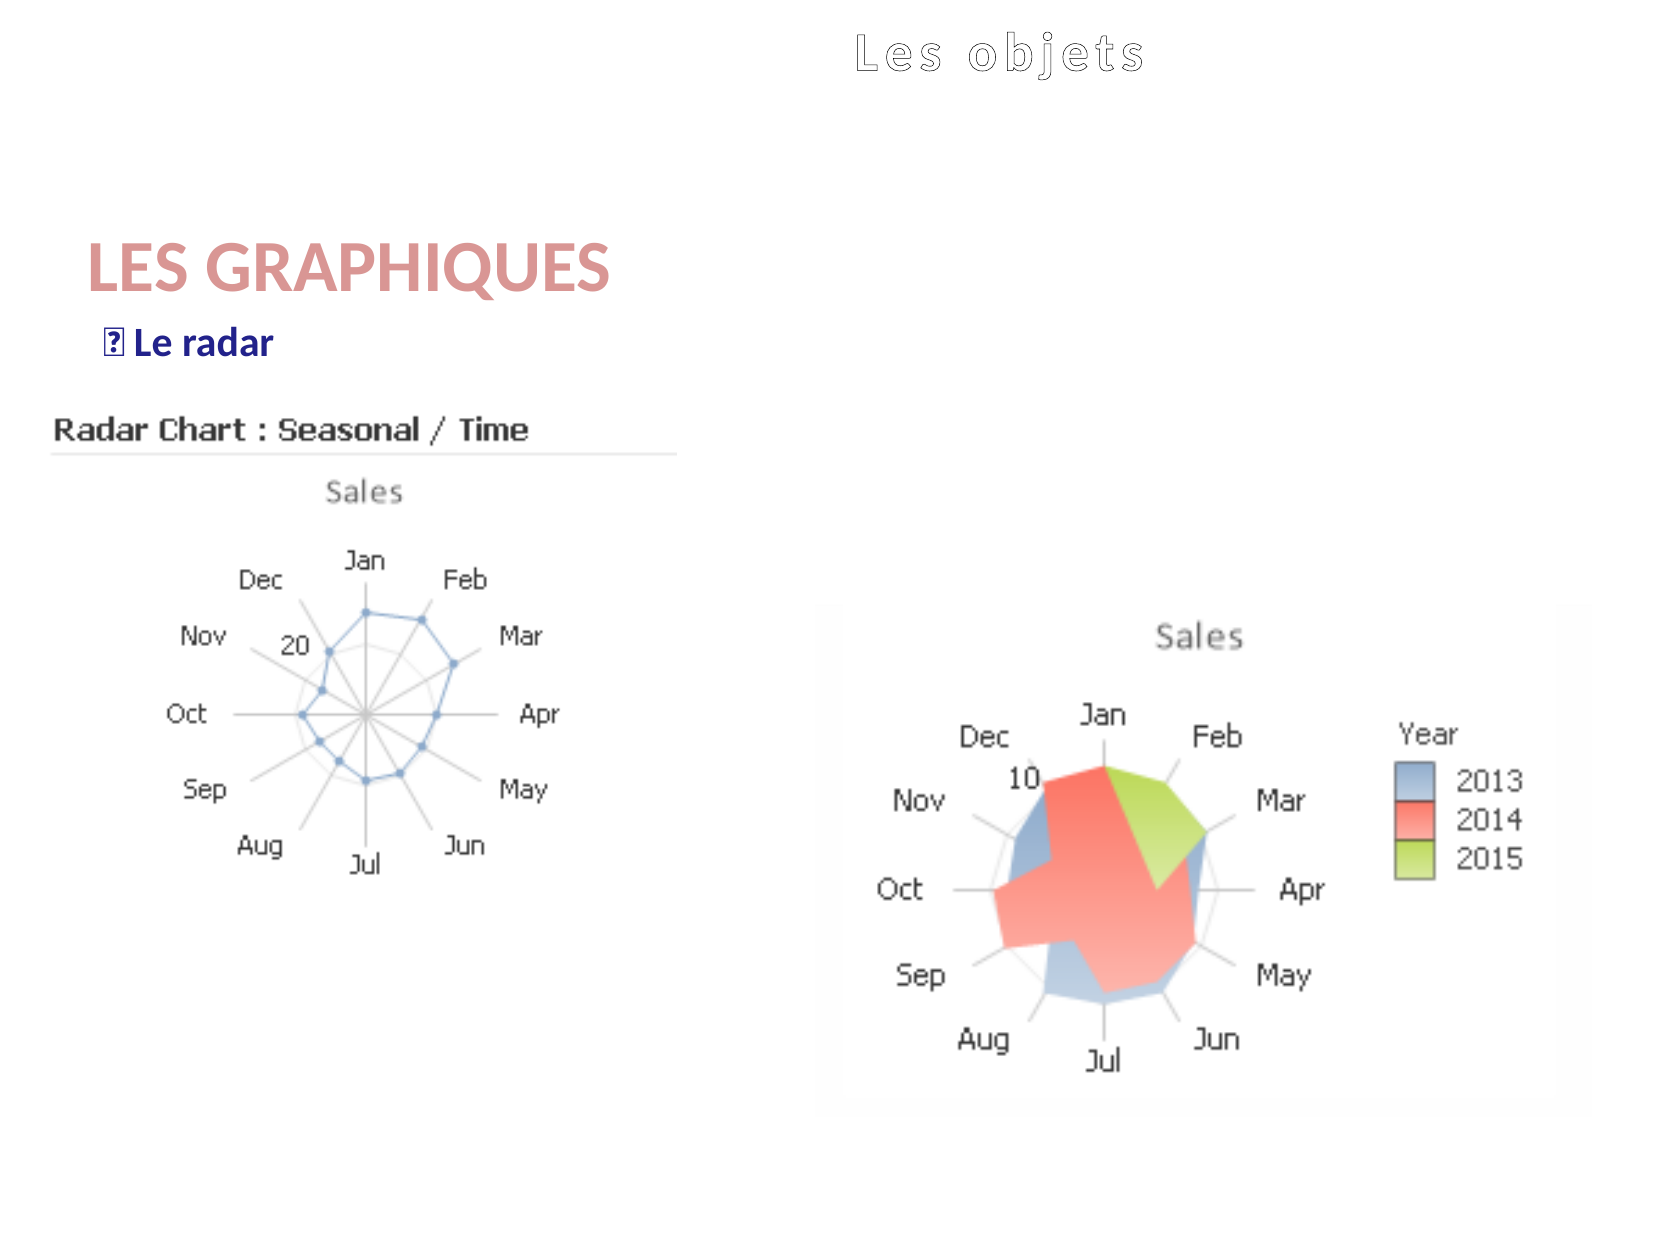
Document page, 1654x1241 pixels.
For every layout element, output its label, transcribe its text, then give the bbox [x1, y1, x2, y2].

text_box  Le radar [88, 306, 1566, 372]
text_box Les Graphiques [71, 230, 1560, 316]
title Les objets [345, 8, 1654, 110]
picture [39, 400, 677, 904]
picture [815, 603, 1592, 1117]
